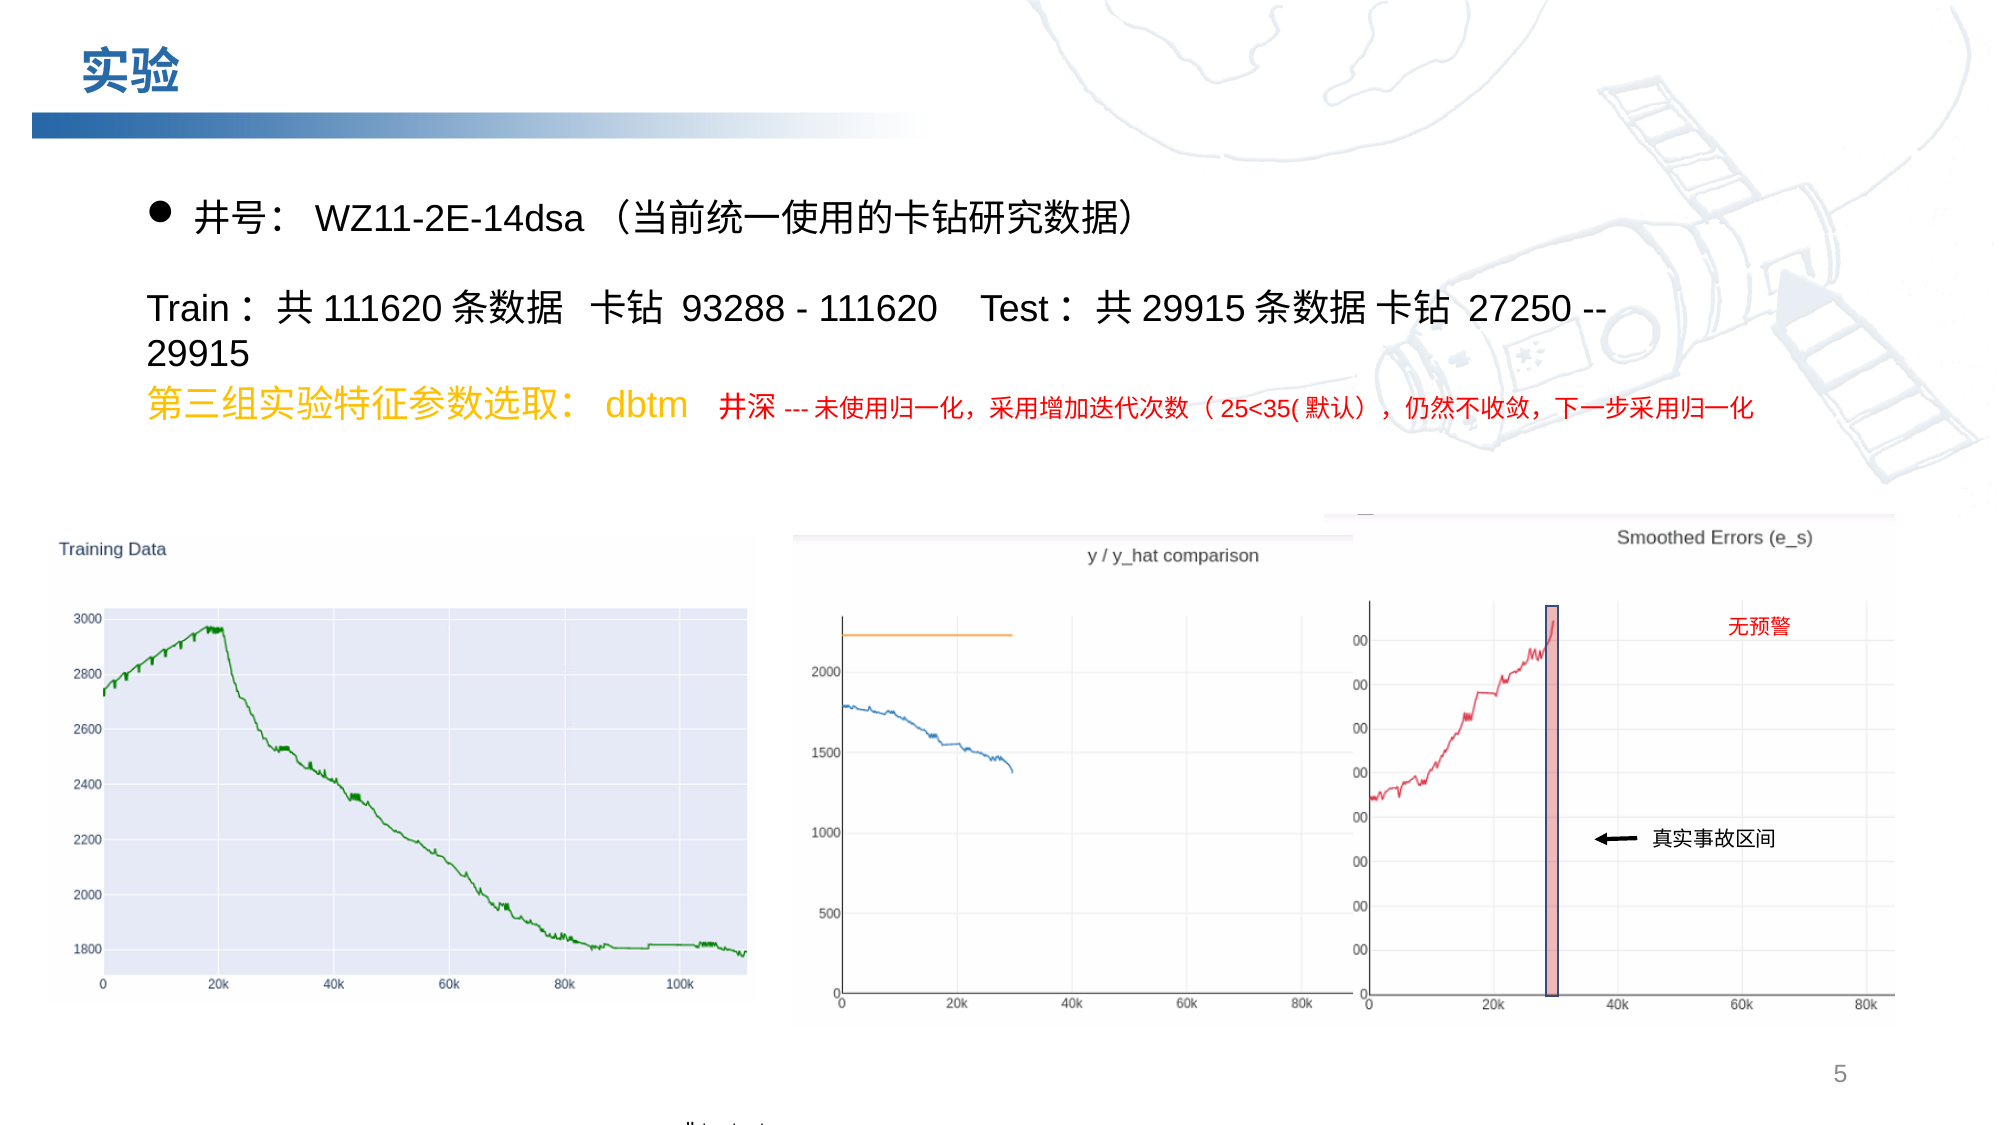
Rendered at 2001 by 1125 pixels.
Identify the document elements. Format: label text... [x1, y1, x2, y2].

list 实验 [65, 39, 598, 107]
text_box 第三组实验特征参数选取：dbtm 井深---未使用归一化，采用增加迭代次数（25<35(默认），仍然不收敛，下一步采用归一化 [131, 372, 1880, 433]
text_box 井号：WZ11-2E-14dsa（当前统一使用的卡钻研究数据） Train：共111620条数据 卡钻 93288 - 111620 Test：共29915条数据 卡钻 27250 -- 29915 [131, 186, 1720, 372]
picture [0, 0, 2001, 1125]
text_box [663, 606, 1878, 1125]
